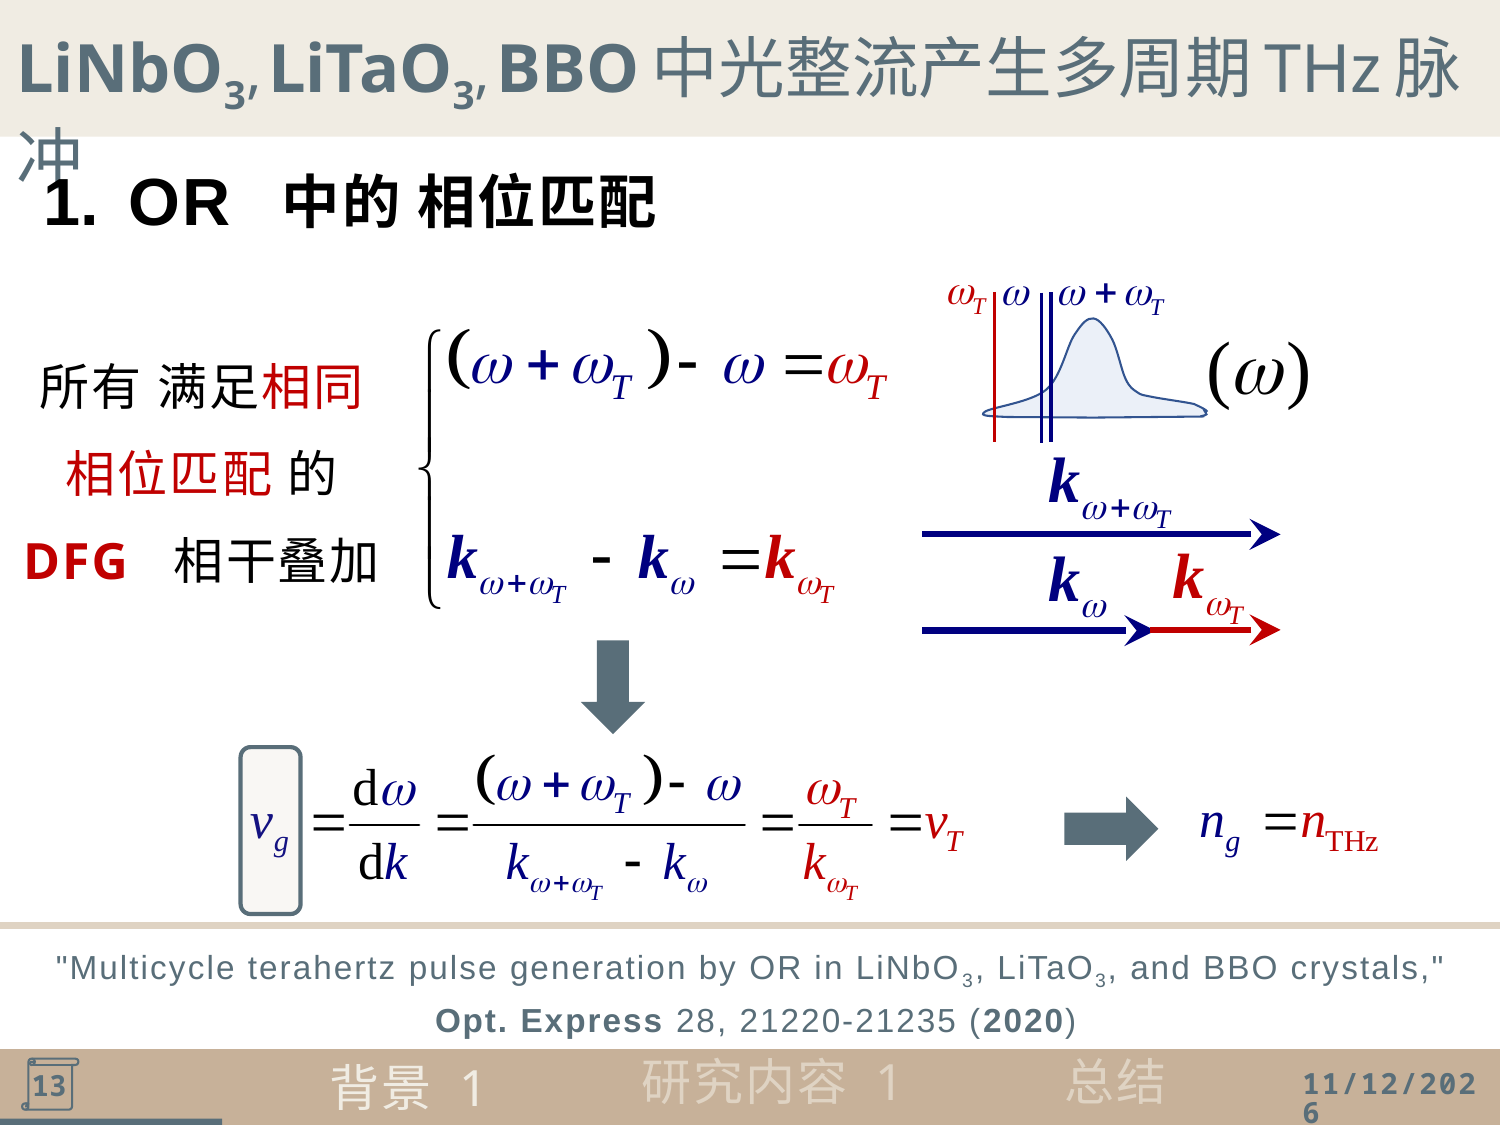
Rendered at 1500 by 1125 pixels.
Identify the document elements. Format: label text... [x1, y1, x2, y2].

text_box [437, 316, 903, 418]
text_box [1051, 264, 1176, 324]
slide_number 13 [9, 1068, 89, 1107]
text_box 中的 相位匹配 [255, 143, 1230, 243]
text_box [1037, 438, 1190, 544]
text_box 总结 [1036, 1042, 1195, 1118]
text_box [1063, 794, 1160, 864]
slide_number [1287, 1054, 1500, 1115]
text_box "Multicycle terahertz pulse generation by OR in LiNbO3, LiTaO3, and BBO crystals," Opt. Express 28, 21220-21235 (2020) [0, 939, 1500, 1037]
text_box [996, 392, 1040, 419]
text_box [940, 263, 997, 323]
text_box [981, 407, 993, 418]
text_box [1190, 785, 1389, 871]
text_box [1037, 536, 1120, 631]
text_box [1149, 535, 1281, 640]
text_box OR [28, 135, 255, 247]
text_box LiNbO3, LiTaO3, BBO 中光整流产生多周期 THz 脉冲 [1, 18, 1500, 205]
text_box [997, 275, 1037, 317]
text_box [0, 1118, 223, 1125]
text_box 研究内容 1 [625, 1042, 920, 1118]
text_box [578, 639, 648, 736]
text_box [0, 315, 858, 622]
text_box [242, 743, 977, 914]
text_box [1053, 324, 1195, 419]
text_box [1043, 385, 1049, 419]
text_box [1195, 325, 1327, 429]
text_box 背景 1 [312, 1036, 505, 1124]
